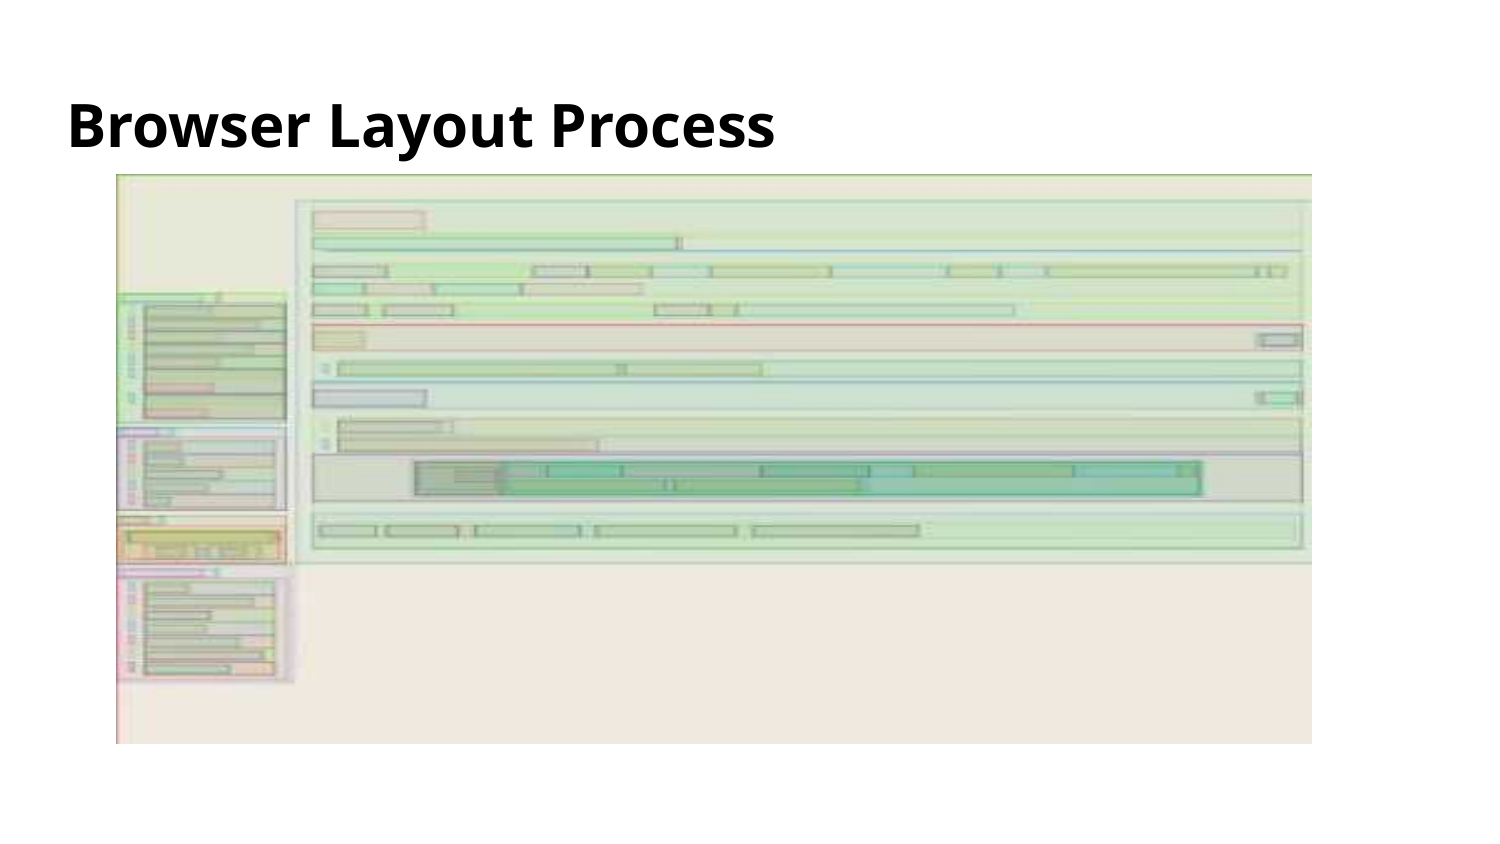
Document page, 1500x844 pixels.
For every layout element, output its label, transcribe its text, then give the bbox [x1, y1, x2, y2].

title Browser Layout Process [51, 72, 1449, 176]
picture [116, 174, 1313, 744]
